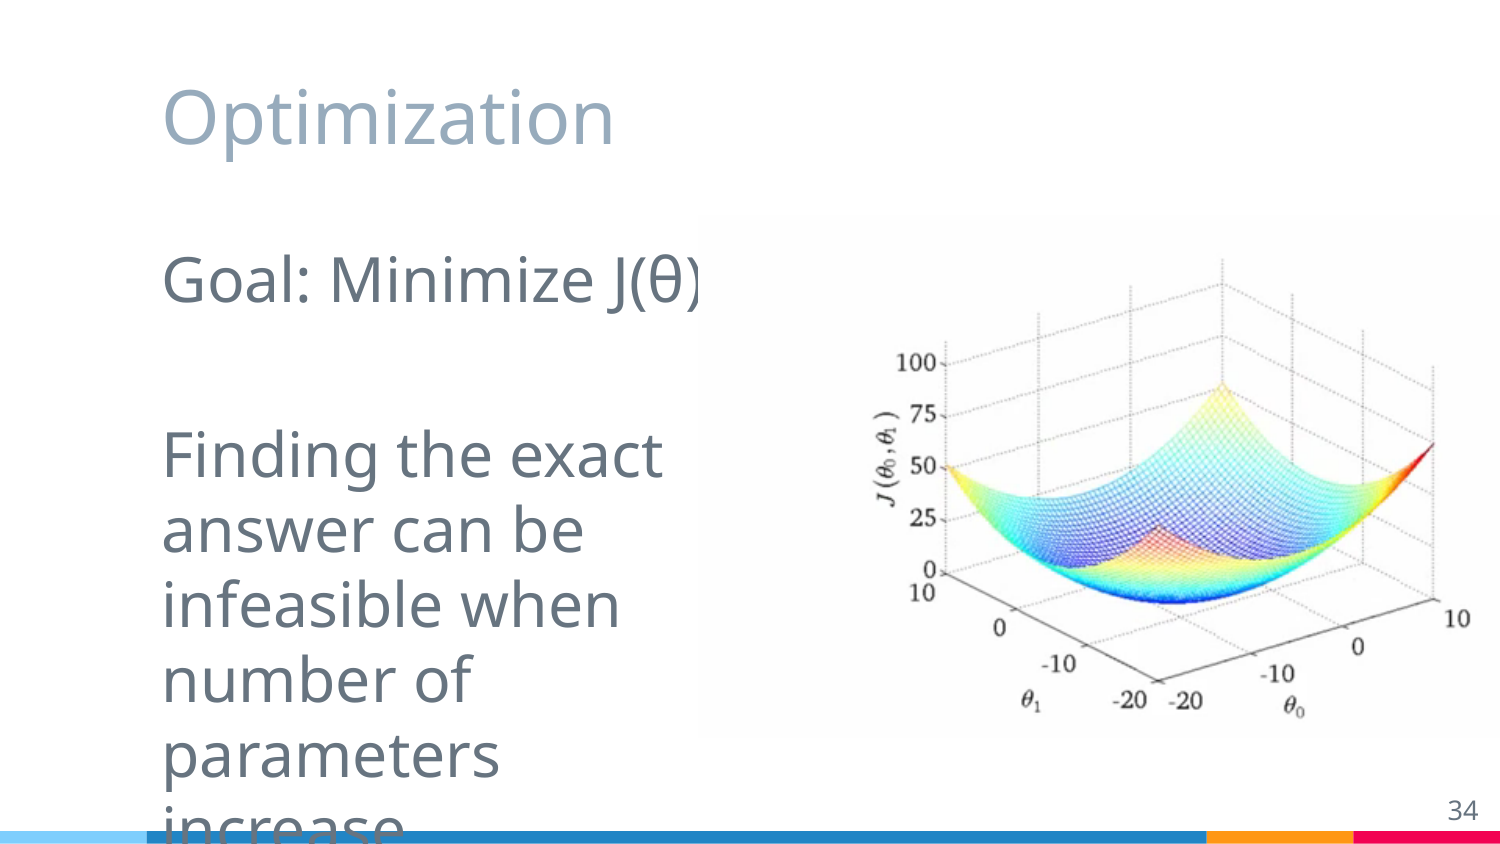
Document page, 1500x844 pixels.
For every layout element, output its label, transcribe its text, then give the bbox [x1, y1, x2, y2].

picture [698, 215, 1500, 738]
title Optimization [146, 33, 1207, 175]
slide_number ‹#› [1403, 779, 1494, 844]
list Goal: Minimize J(θ) Finding the exact answer can be infeasible when number of parameters increase [146, 225, 751, 809]
